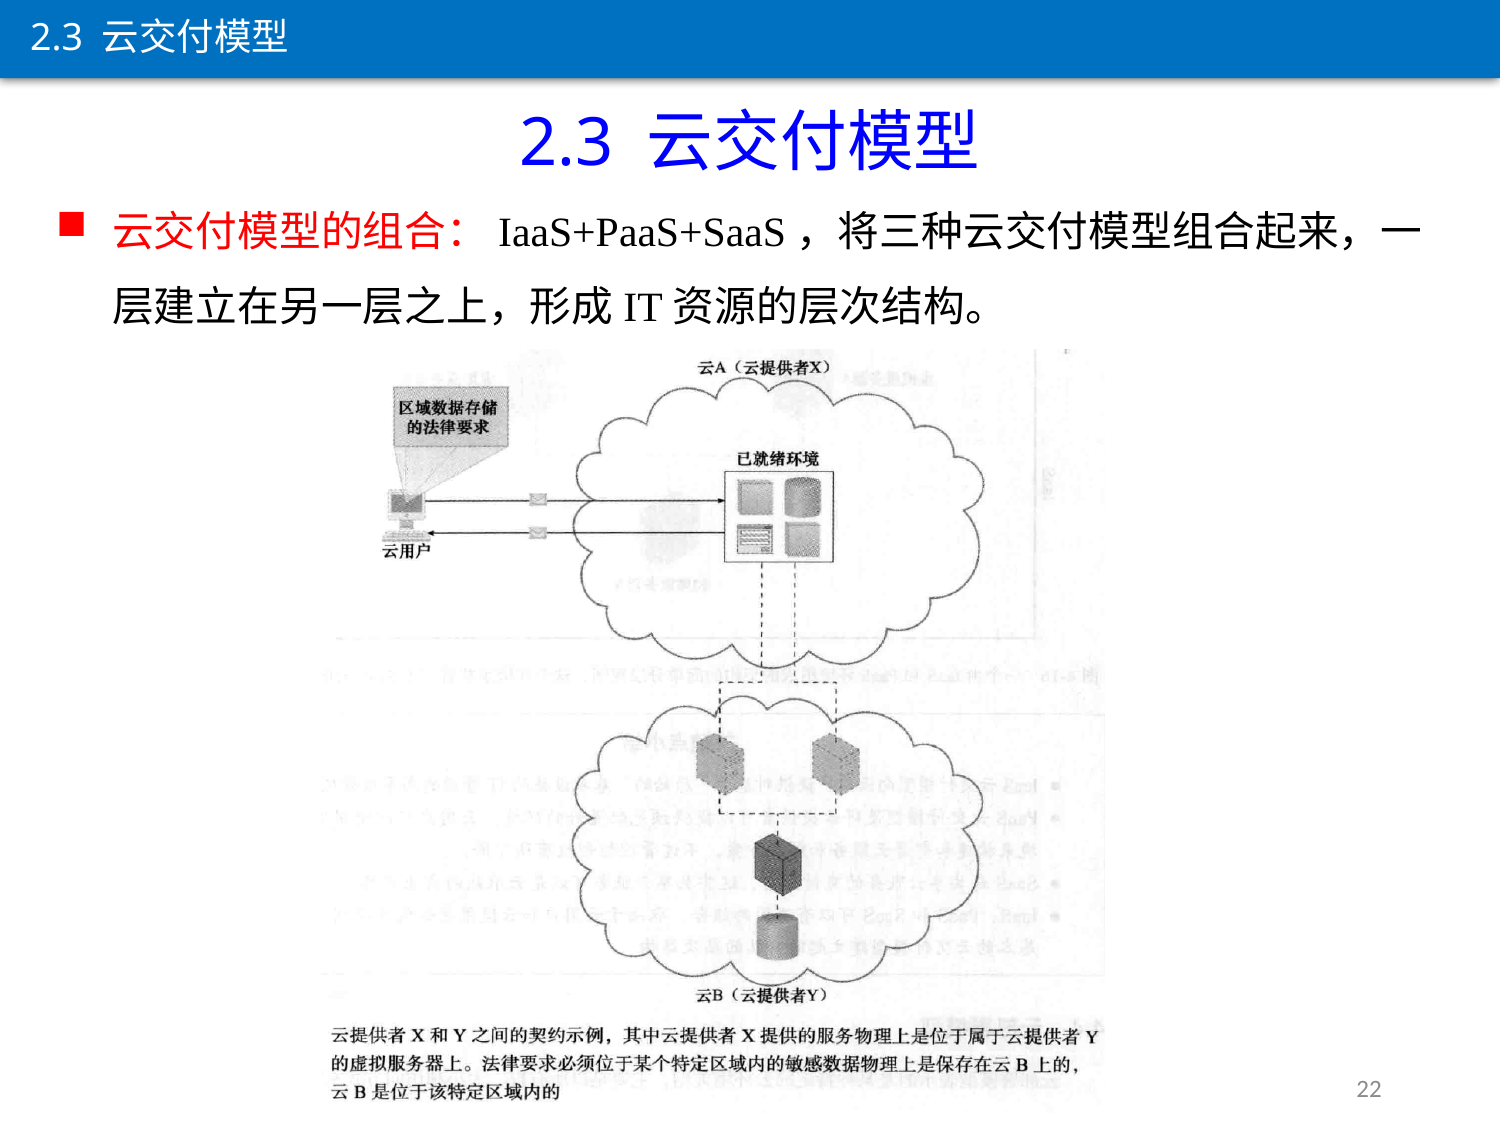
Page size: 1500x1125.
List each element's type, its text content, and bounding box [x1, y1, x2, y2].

text_box [0, 0, 1500, 79]
text_box 云交付模型的组合：IaaS+PaaS+SaaS，将三种云交付模型组合起来，一层建立在另一层之上，形成IT资源的层次结构。 [41, 172, 1471, 338]
text_box 2.3 云交付模型 [0, 91, 1500, 187]
slide_number 22 [1059, 1057, 1397, 1118]
text_box 2.3 云交付模型 [15, 5, 305, 66]
picture [321, 349, 1105, 1113]
